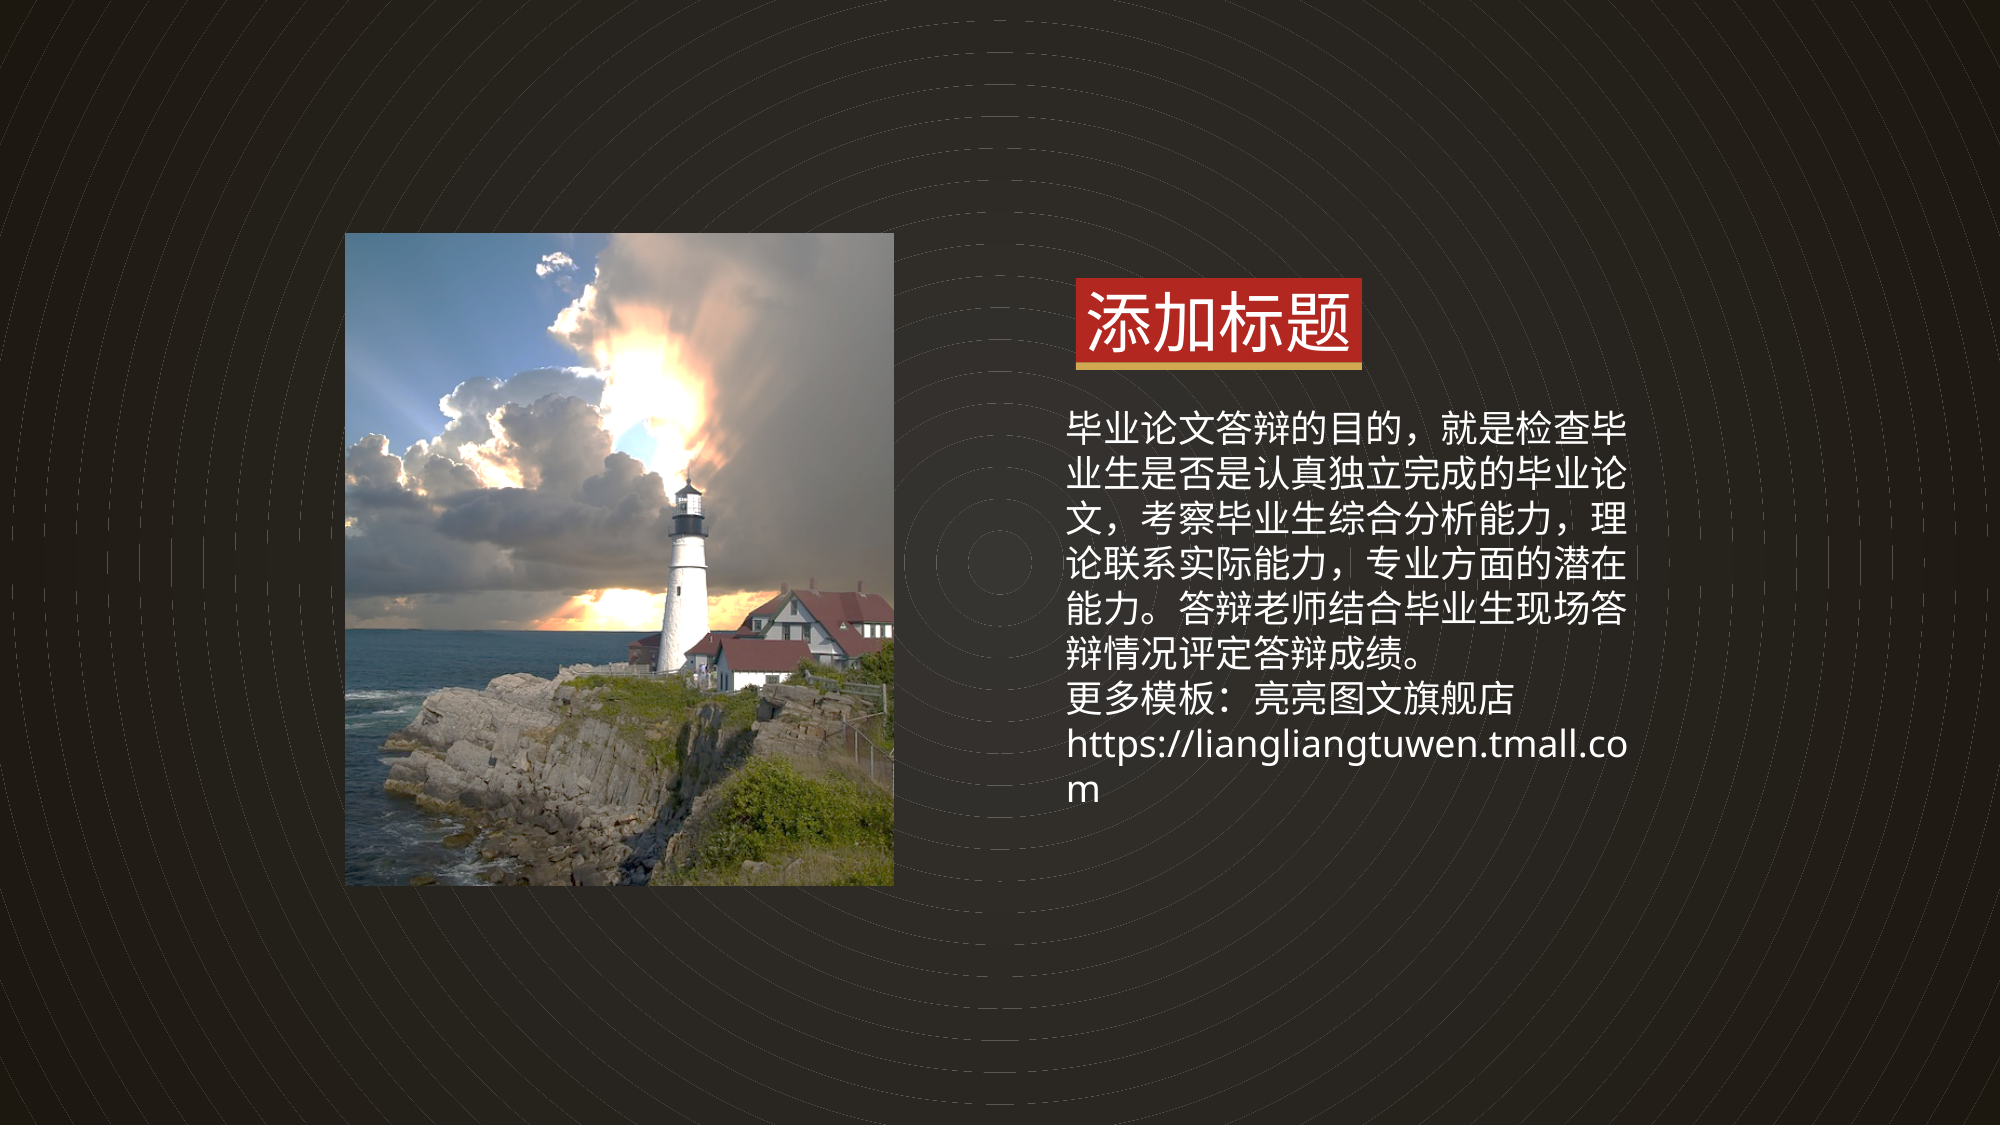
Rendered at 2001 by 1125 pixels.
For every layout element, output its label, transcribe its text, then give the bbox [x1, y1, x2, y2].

text_box 毕业论文答辩的目的，就是检查毕业生是否是认真独立完成的毕业论文，考察毕业生综合分析能力，理论联系实际能力，专业方面的潜在能力。答辩老师结合毕业生现场答辩情况评定答辩成绩。 更多模板：亮亮图文旗舰店https://liangliangtuwen.tmall.com [1051, 397, 1673, 818]
text_box [1075, 361, 1363, 371]
text_box 添加标题 [1075, 278, 1362, 361]
picture [345, 233, 895, 886]
